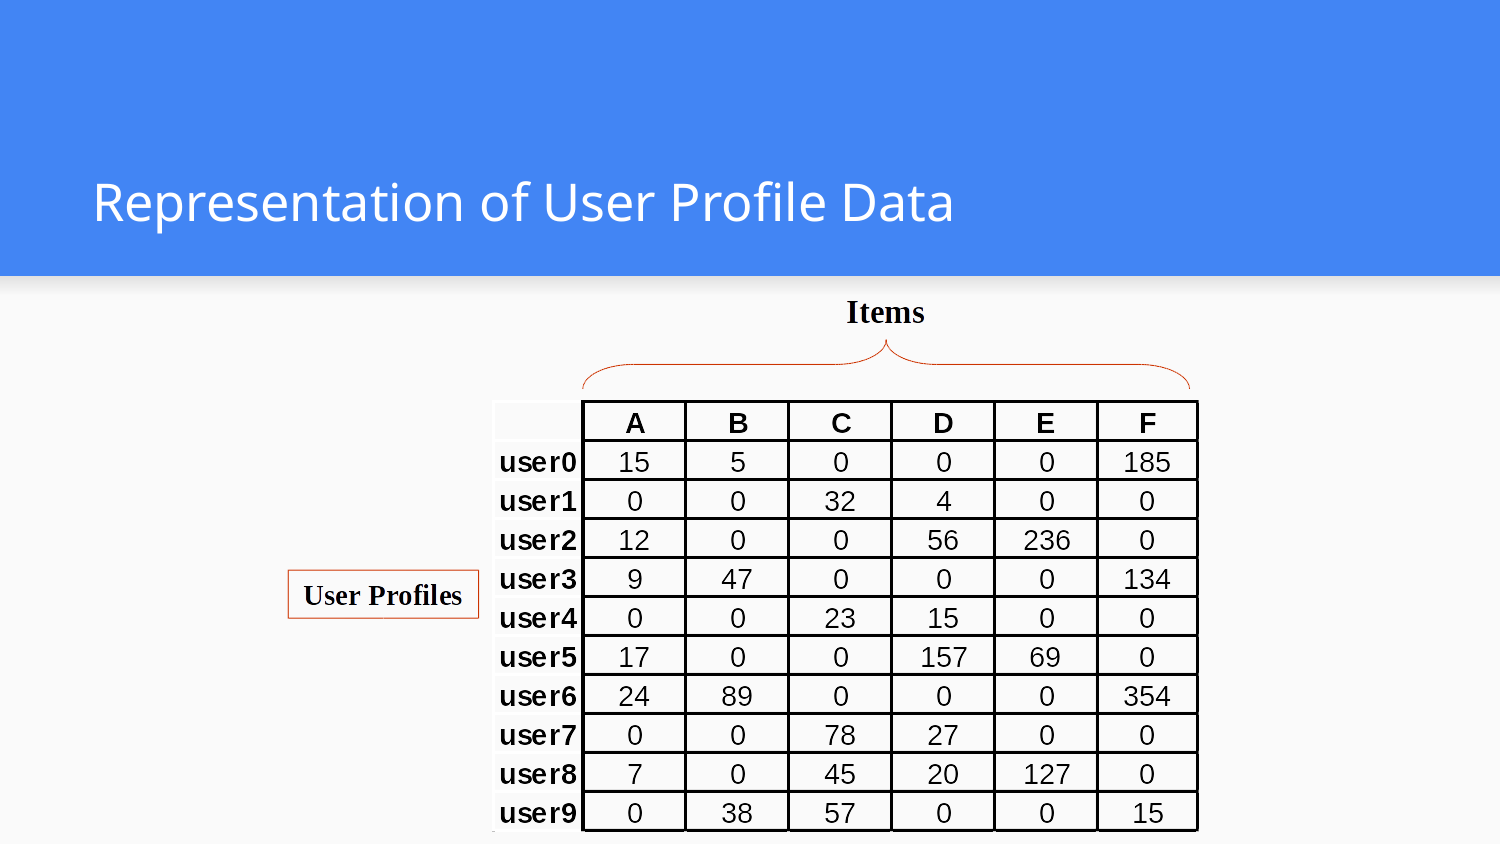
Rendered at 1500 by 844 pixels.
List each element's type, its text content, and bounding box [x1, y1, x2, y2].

picture [287, 284, 1199, 832]
title Representation of User Profile Data [77, 121, 1427, 248]
